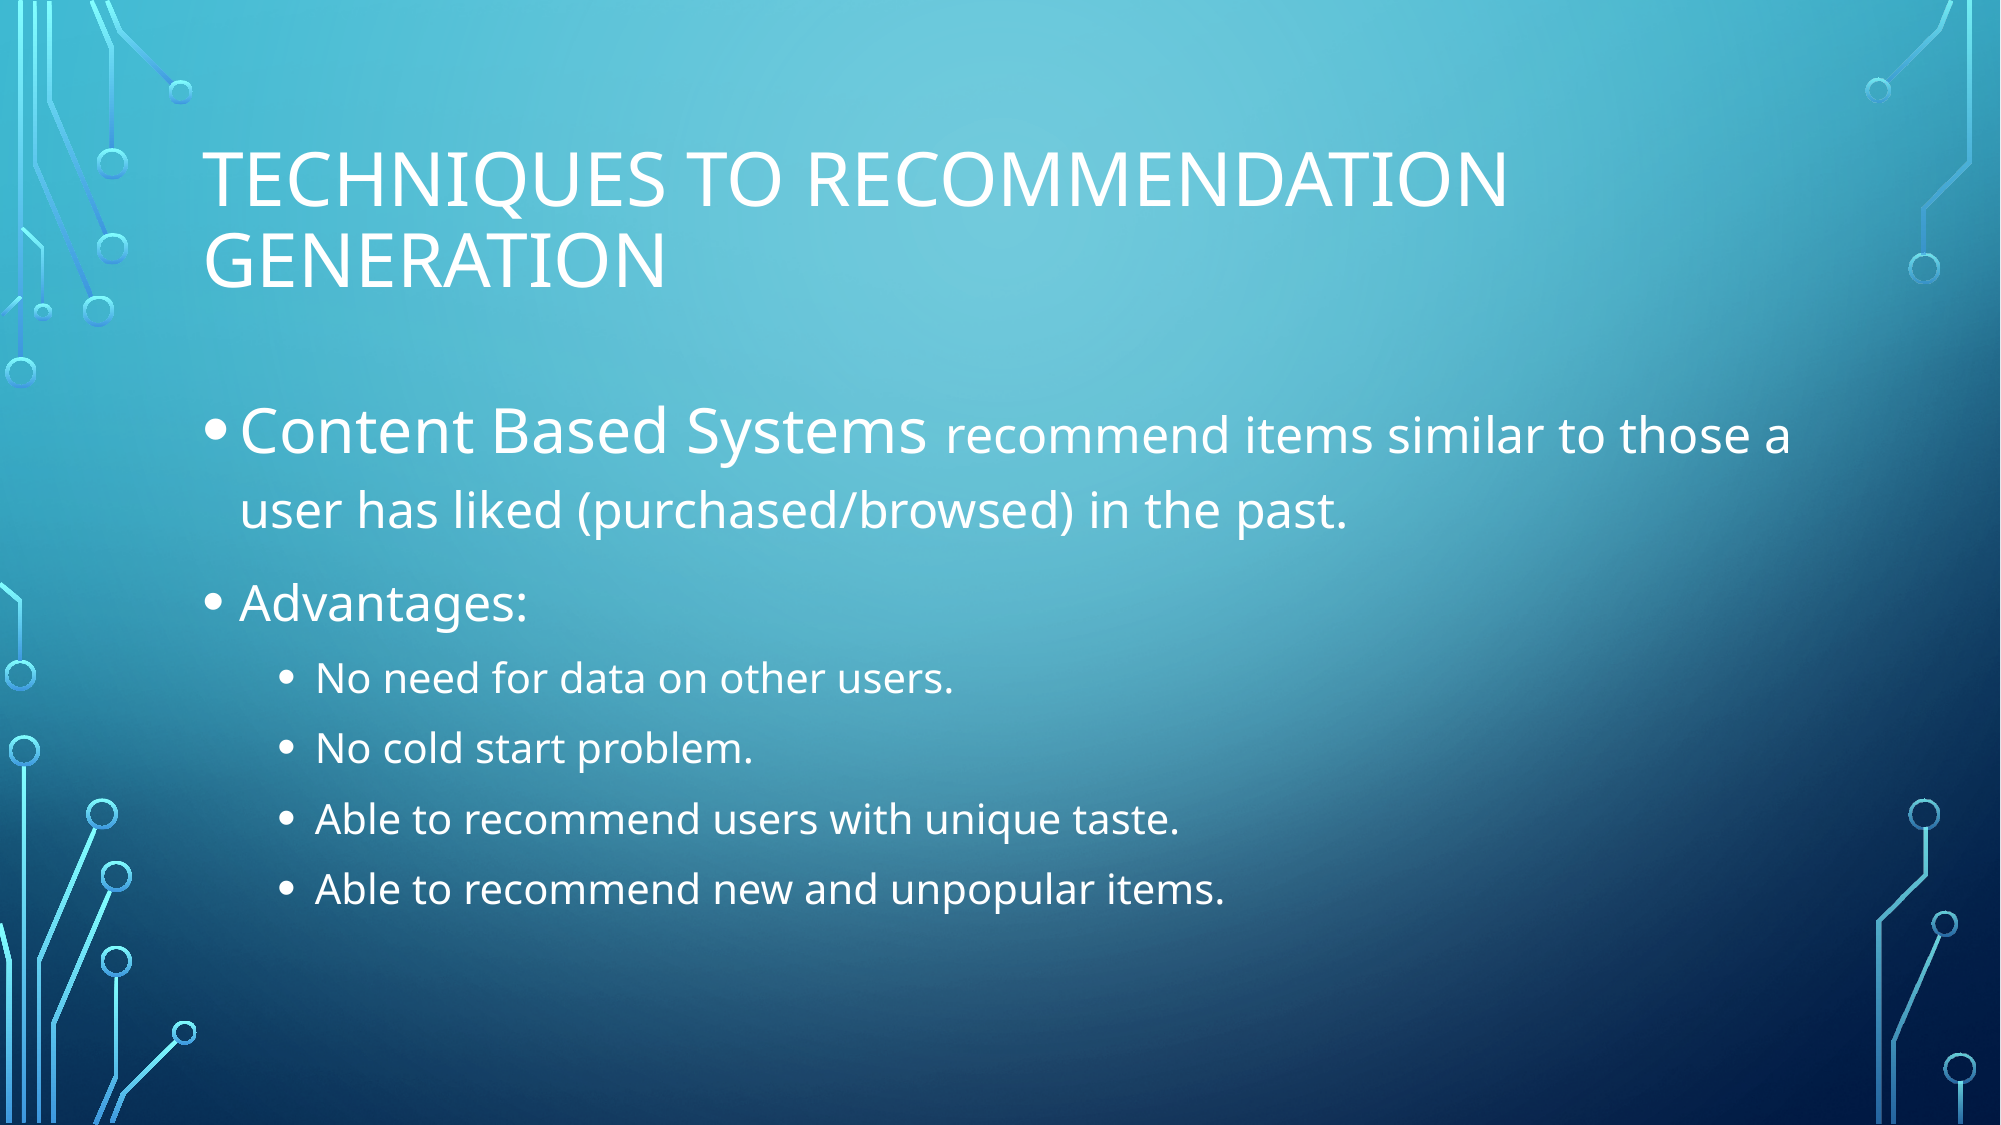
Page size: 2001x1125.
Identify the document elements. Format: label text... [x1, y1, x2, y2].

title Techniques to recommendation generation [187, 101, 1813, 344]
list Content Based Systems recommend items similar to those a user has liked (purchased/browsed) in the past. Advantages: No need for data on other users. No cold start problem. Able to recommend users with unique taste. Able to recommend new and unpopular items. [187, 369, 1813, 950]
